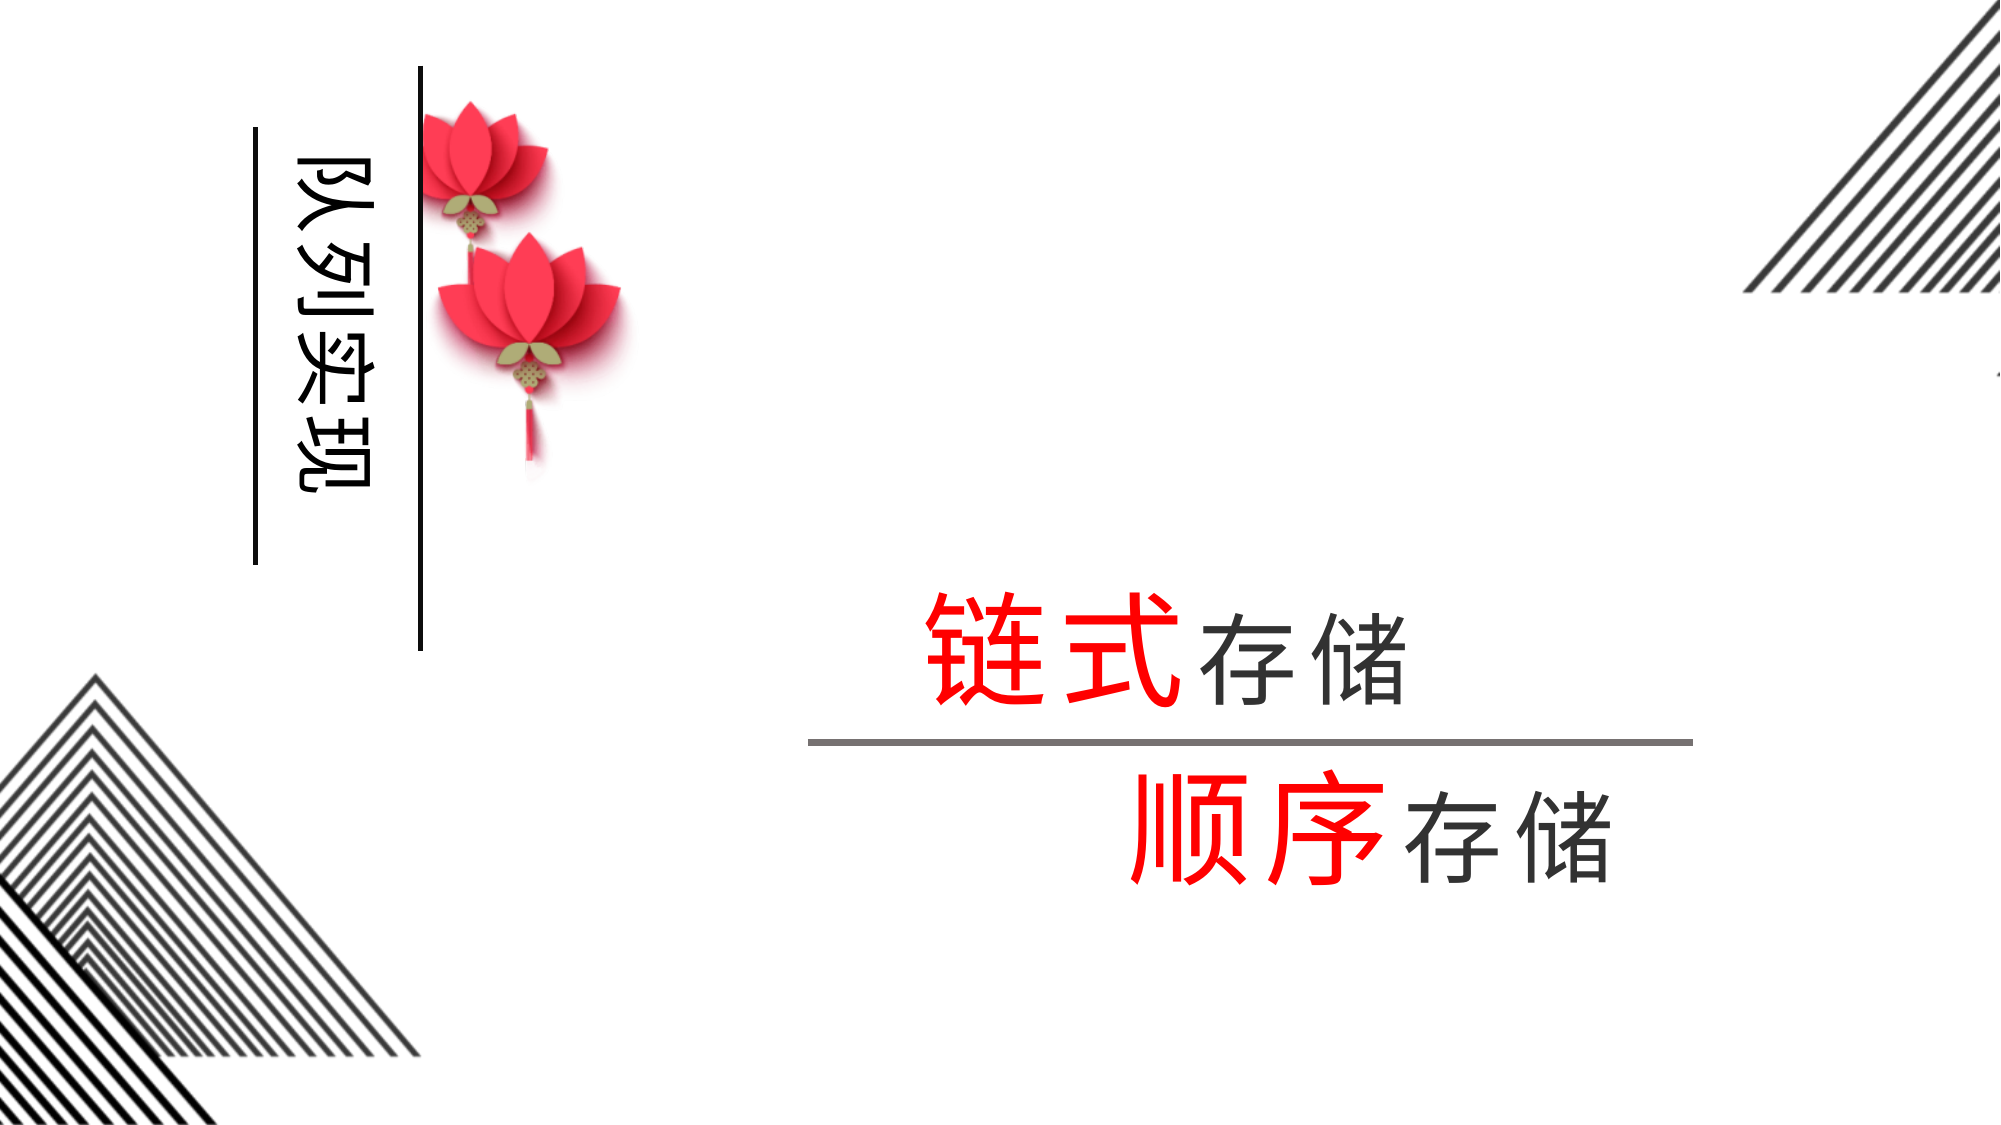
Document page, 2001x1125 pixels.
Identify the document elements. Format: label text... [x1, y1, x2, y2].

picture [1708, 0, 2000, 410]
text_box 链式存储 [907, 565, 1425, 730]
text_box 顺序存储 [1112, 746, 1630, 908]
text_box 队列实现 [275, 144, 399, 596]
picture [0, 73, 707, 1125]
